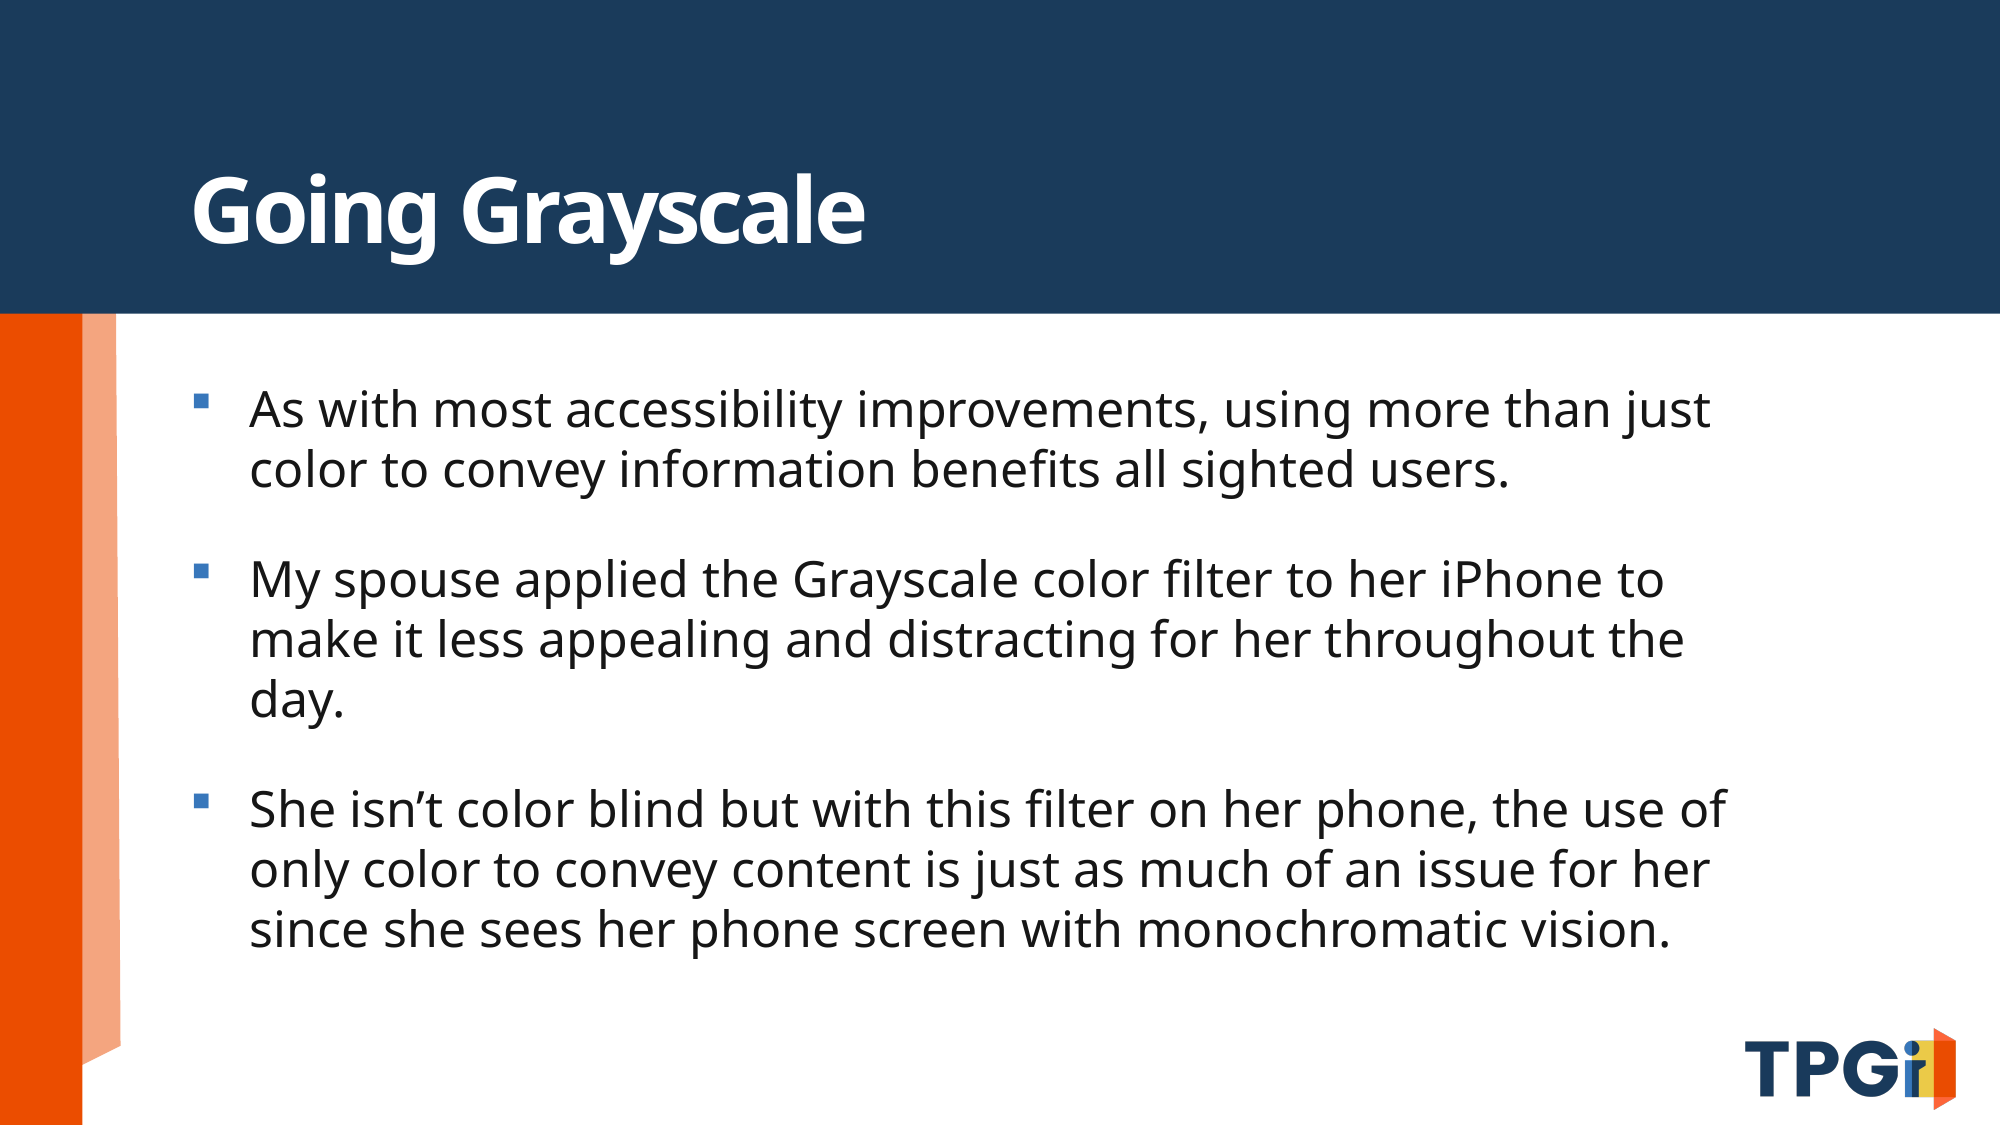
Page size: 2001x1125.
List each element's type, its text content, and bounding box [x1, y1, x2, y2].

title Going Grayscale [174, 35, 1780, 271]
list As with most accessibility improvements, using more than just color to convey information benefits all sighted users. My spouse applied the Grayscale color filter to her iPhone to make it less appealing and distracting for her throughout the day. She isn’t color blind but with this filter on her phone, the use of only color to convey content is just as much of an issue for her since she sees her phone screen with monochromatic vision. [174, 369, 1780, 1014]
picture [1745, 1028, 1956, 1110]
